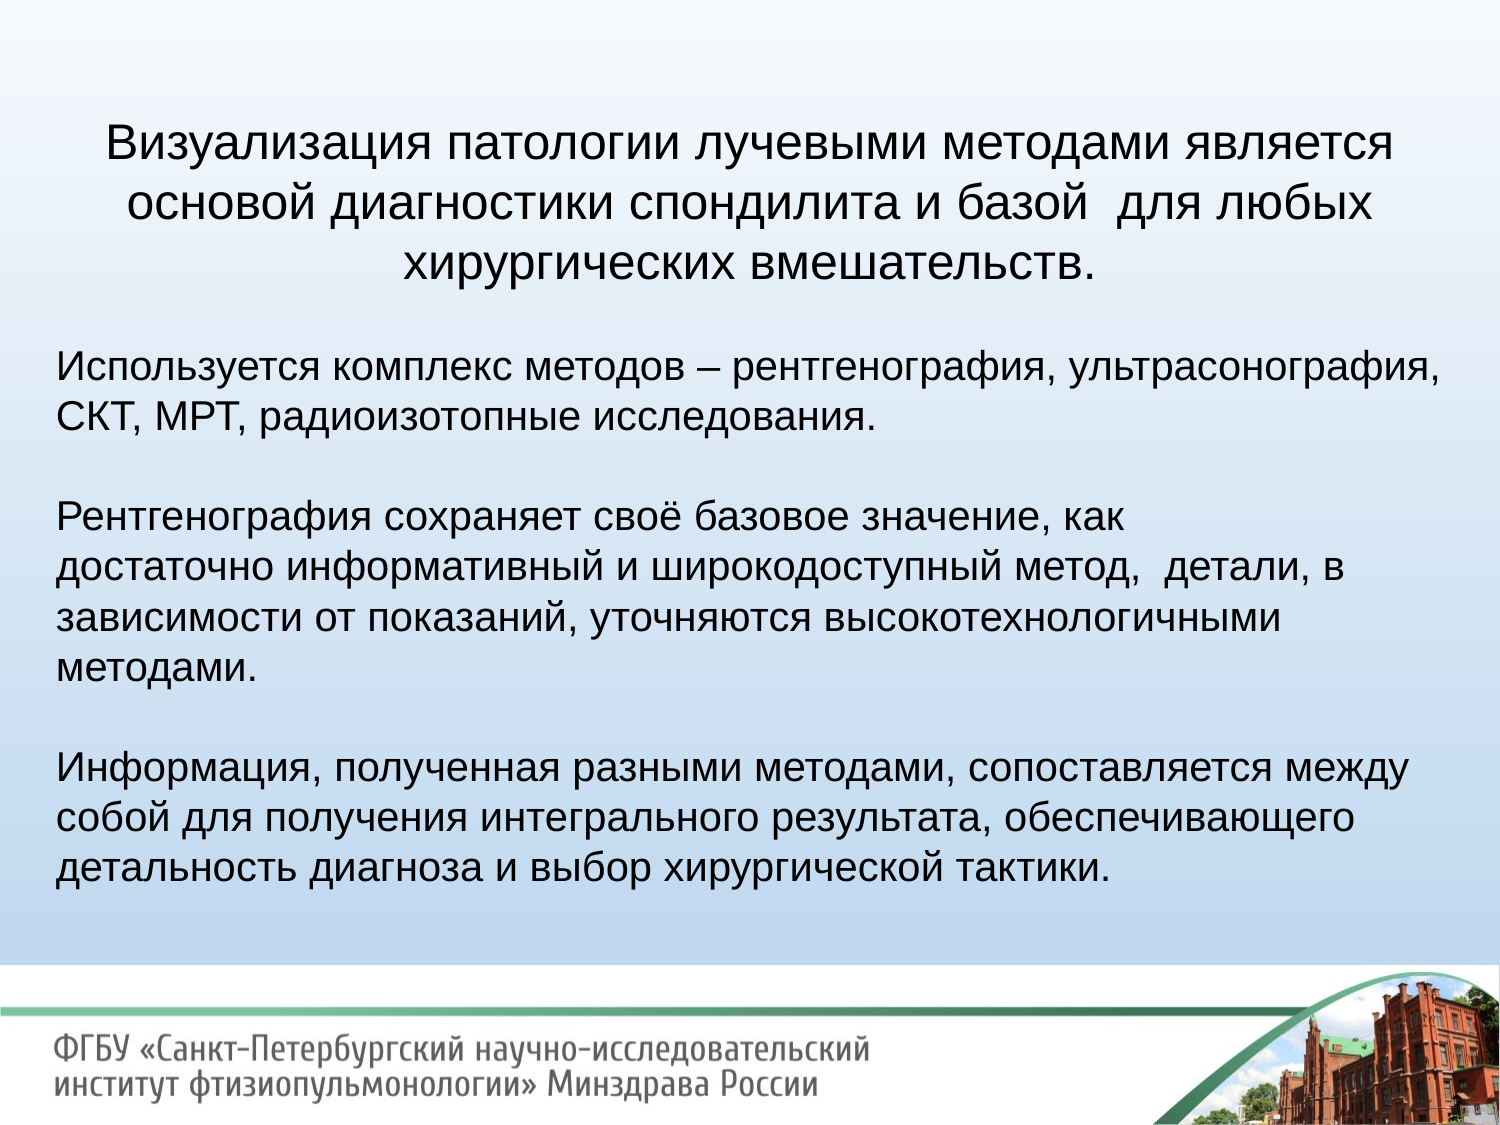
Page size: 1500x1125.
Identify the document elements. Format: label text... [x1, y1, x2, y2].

text_box Визуализация патологии лучевыми методами является основой диагностики спондилита и базой для любых хирургических вмешательств. Используется комплекс методов – рентгенография, ультрасонография, СКТ, МРТ, радиоизотопные исследования. Рентгенография сохраняет своё базовое значение, как достаточно информативный и широкодоступный метод, детали, в зависимости от показаний, уточняются высокотехнологичными методами. Информация, полученная разными методами, сопоставляется между собой для получения интегрального результата, обеспечивающего детальность диагноза и выбор хирургической тактики. [41, 101, 1459, 897]
picture [0, 965, 1499, 1125]
